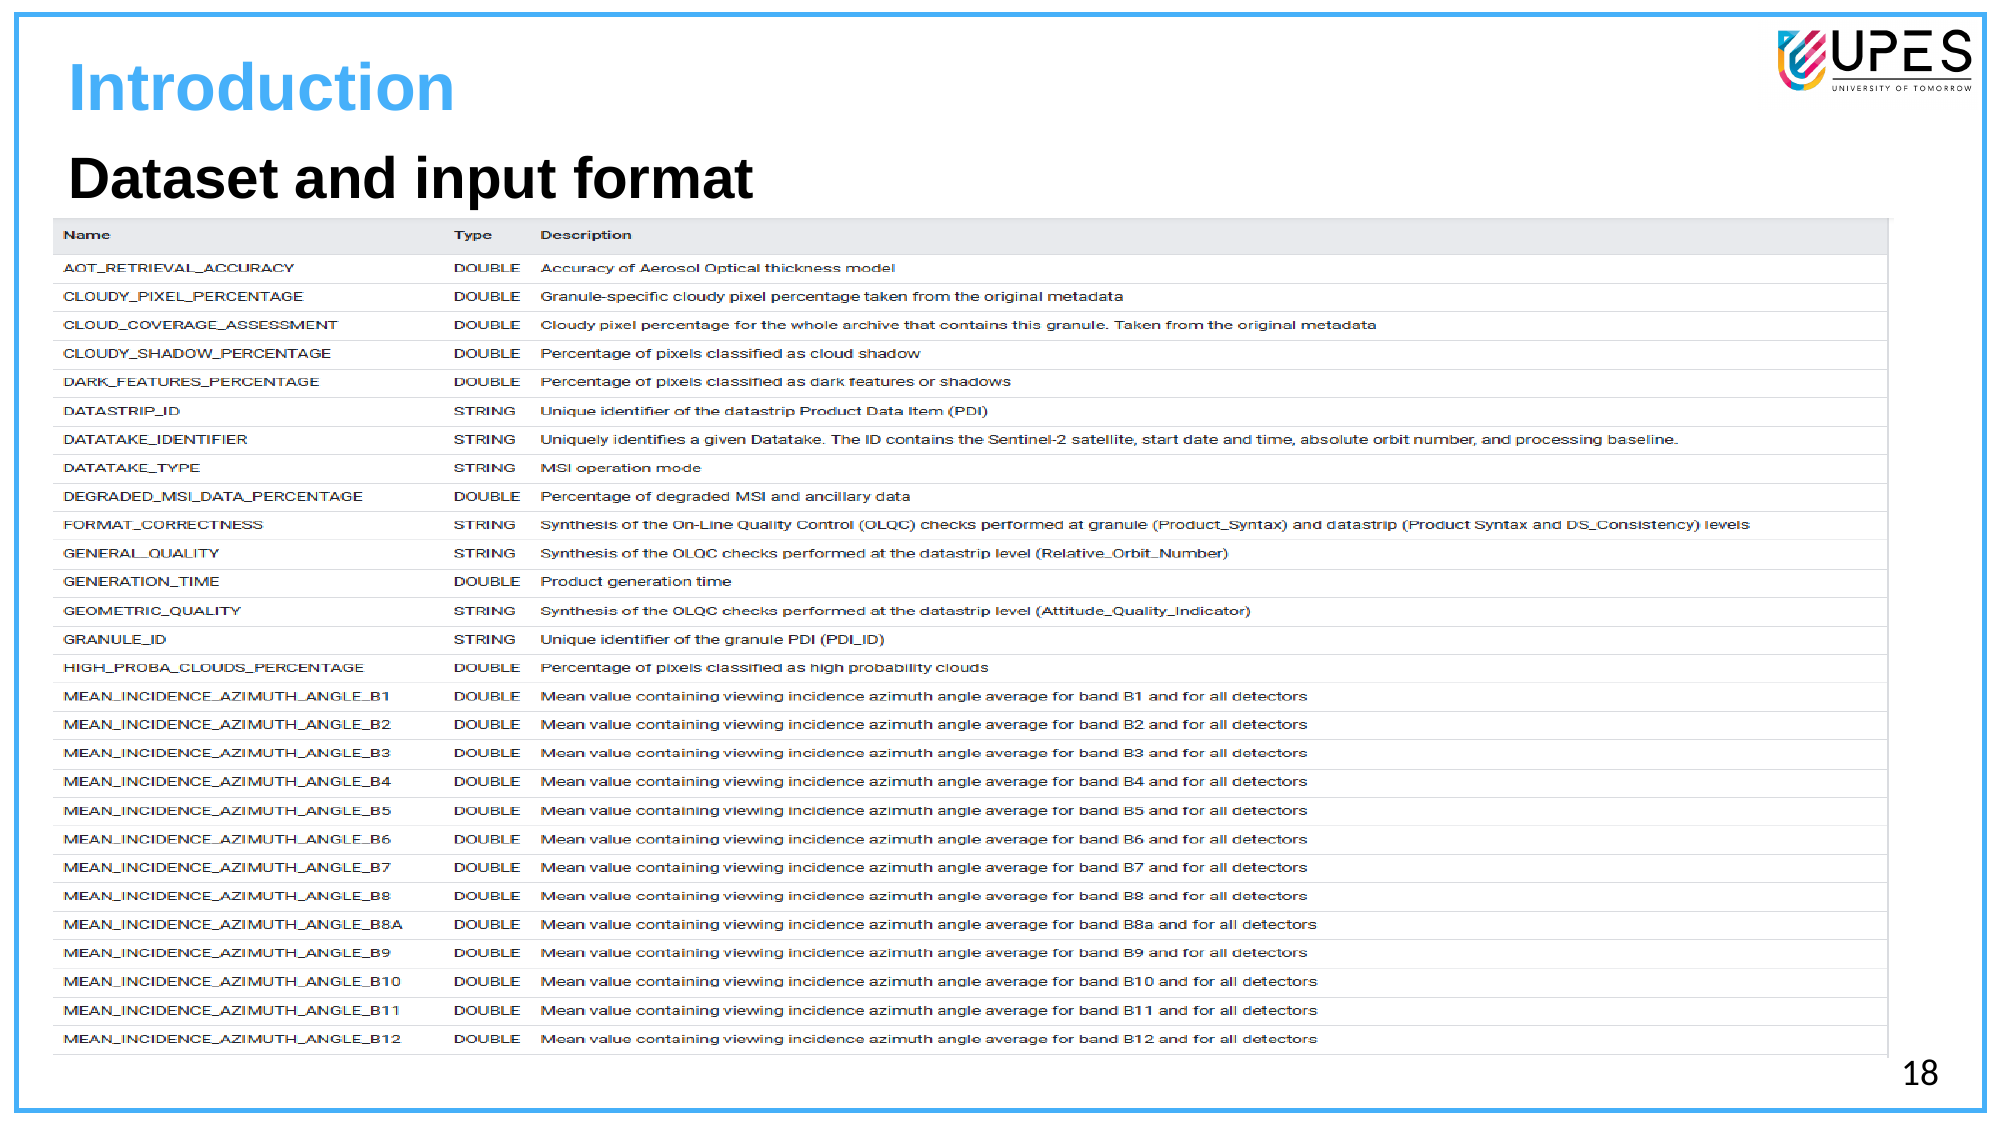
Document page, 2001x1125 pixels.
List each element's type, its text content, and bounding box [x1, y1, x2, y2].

text_box Dataset and input format [53, 132, 1678, 218]
text_box 18 [1886, 1040, 2000, 1101]
picture [53, 218, 1894, 1058]
text_box Introduction [53, 36, 1289, 132]
picture [1758, 20, 1978, 110]
